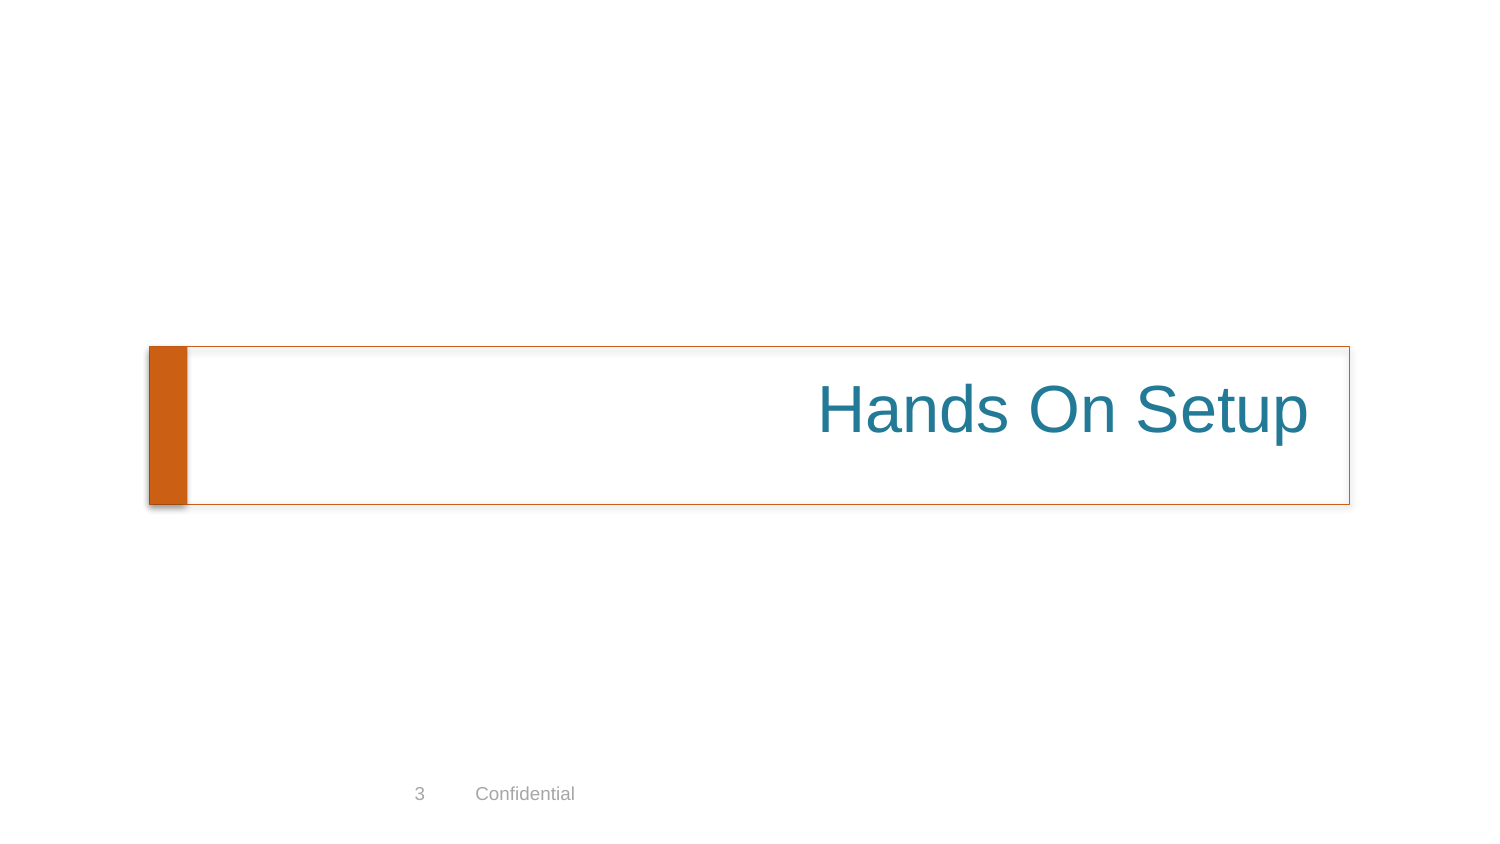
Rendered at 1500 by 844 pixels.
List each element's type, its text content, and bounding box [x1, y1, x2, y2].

title Hands On Setup [200, 365, 1325, 497]
slide_number 3 [175, 781, 425, 827]
footer Confidential [475, 781, 1046, 827]
